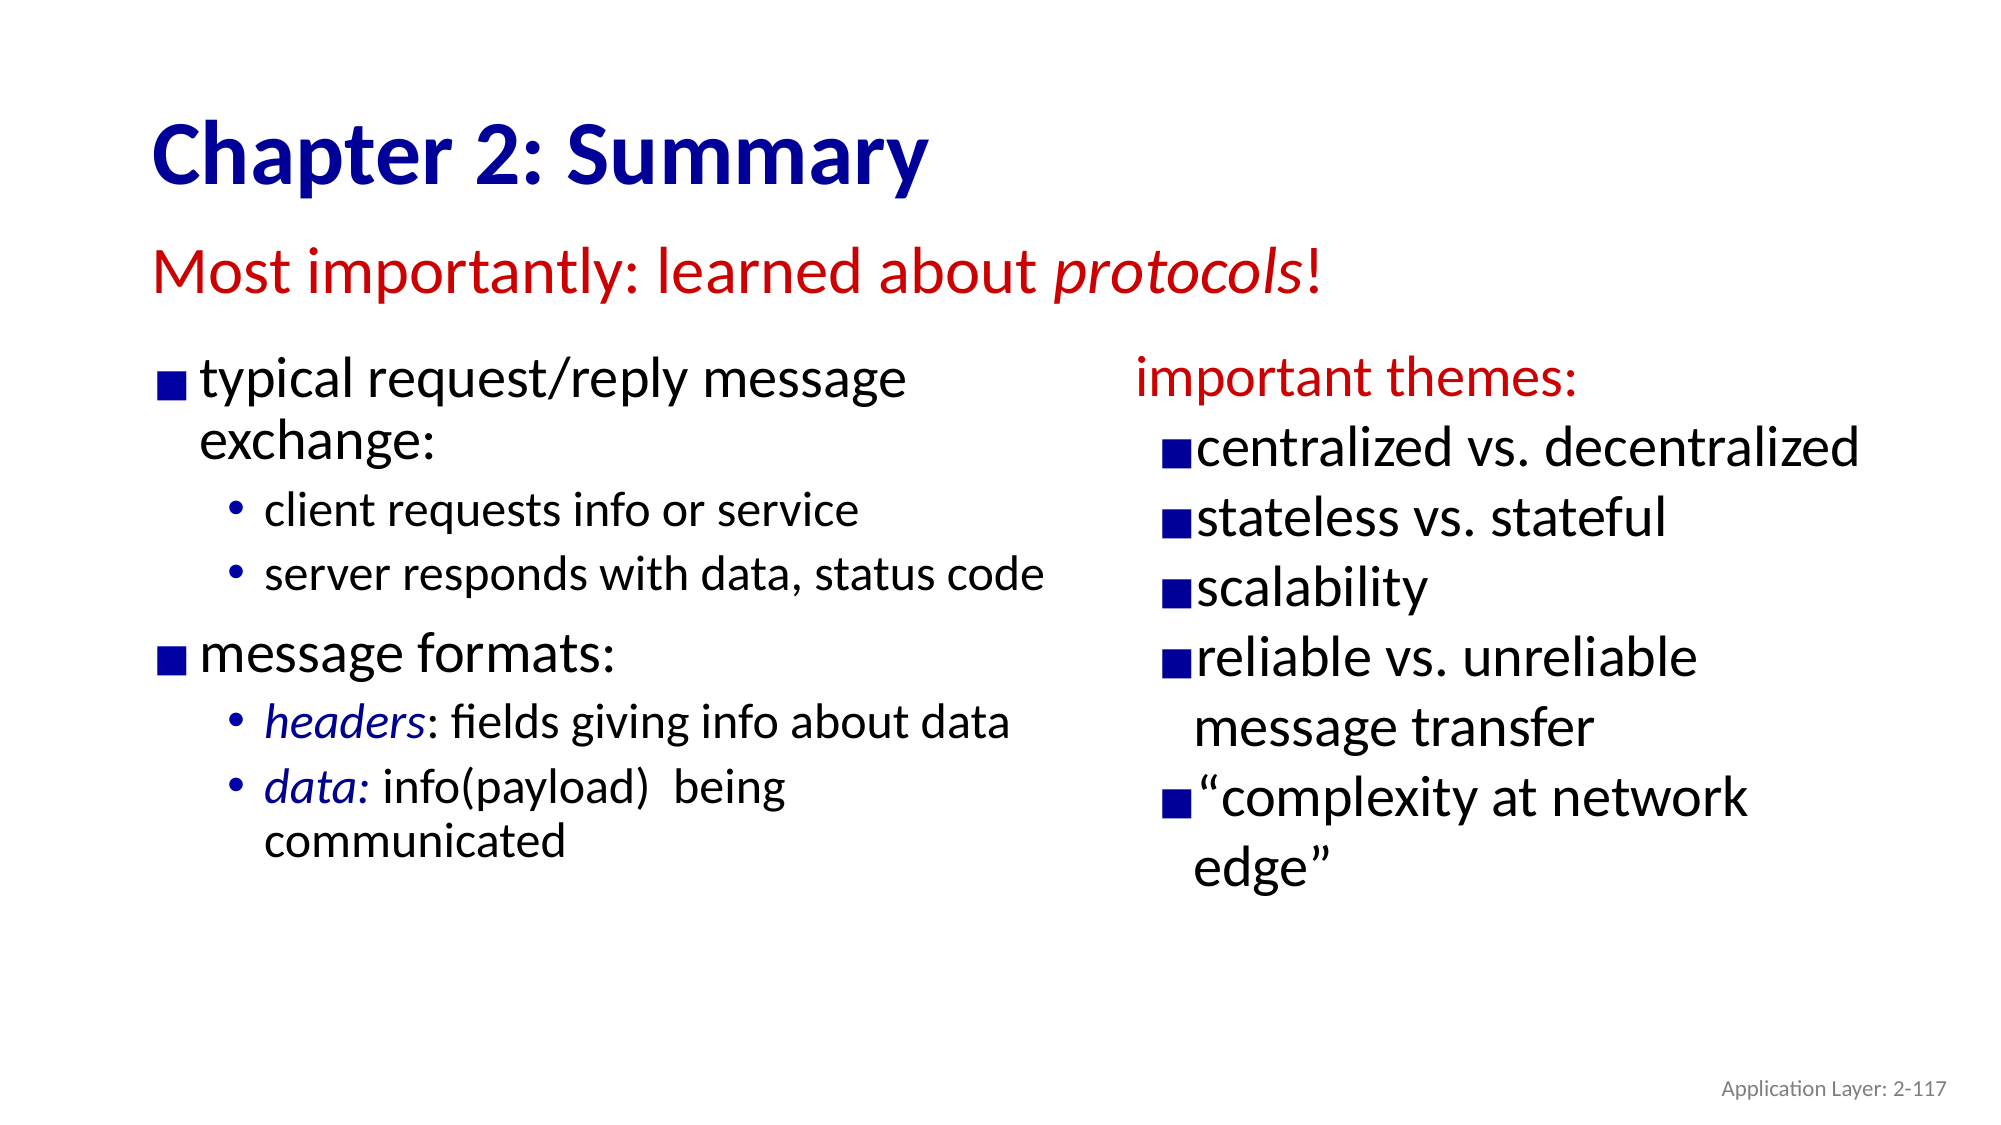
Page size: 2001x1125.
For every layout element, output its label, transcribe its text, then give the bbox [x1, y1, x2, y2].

title Chapter 2: Summary [137, 74, 1863, 221]
text_box Most importantly: learned about protocols! [115, 228, 1791, 340]
list typical request/reply message exchange: client requests info or service server responds with data, status code message formats: headers: fields giving info about data data: info(payload) being communicated [137, 339, 1072, 1054]
slide_number Application Layer: 2-‹#› [1512, 1056, 1963, 1117]
text_box important themes: centralized vs. decentralized stateless vs. stateful scalability reliable vs. unreliable message transfer “complexity at network edge” [1120, 330, 1885, 934]
